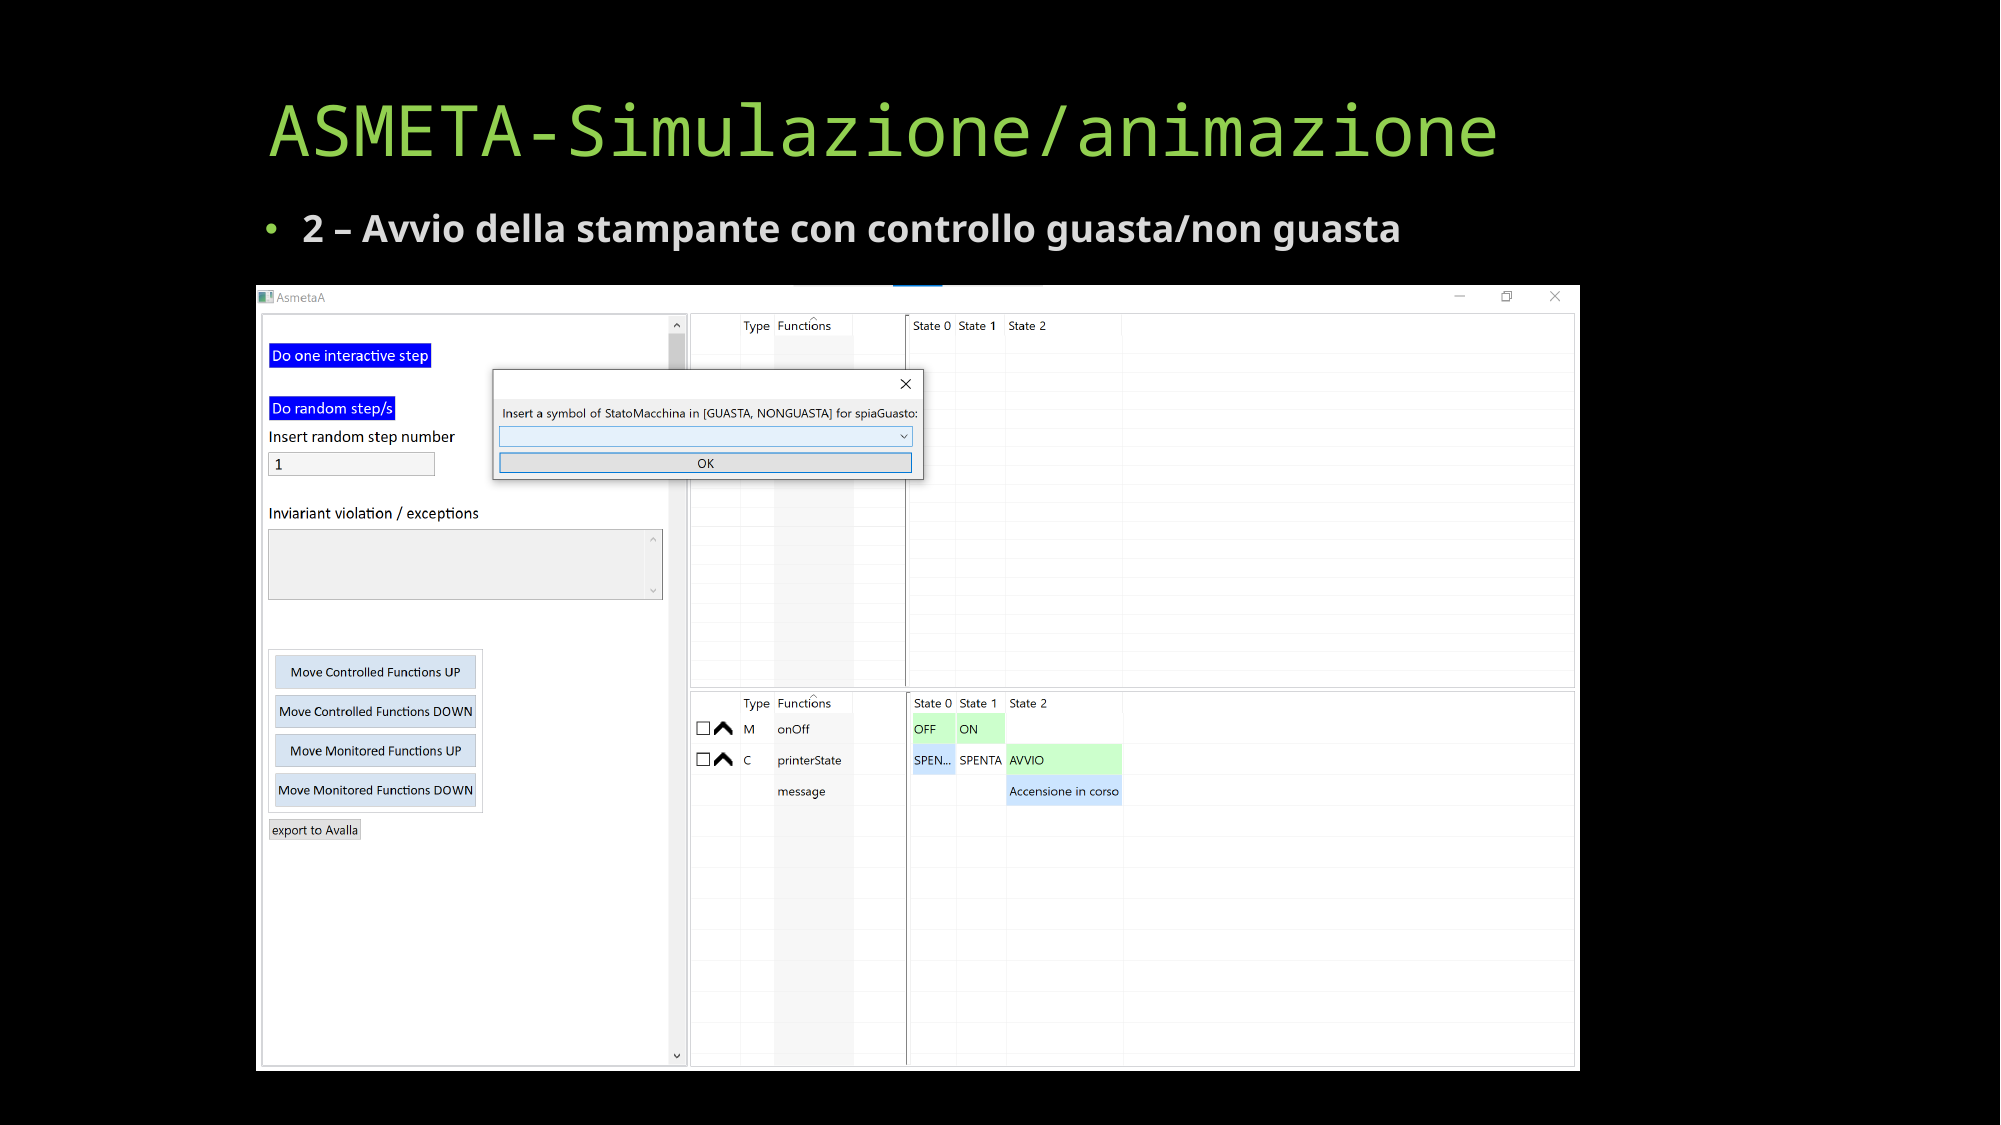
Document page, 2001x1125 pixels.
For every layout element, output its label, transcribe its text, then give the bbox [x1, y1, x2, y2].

picture [256, 285, 1580, 1071]
text_box 2 – Avvio della stampante con controllo guasta/non guasta [250, 203, 1573, 259]
title ASMETA-Simulazione/animazione [253, 65, 1748, 180]
